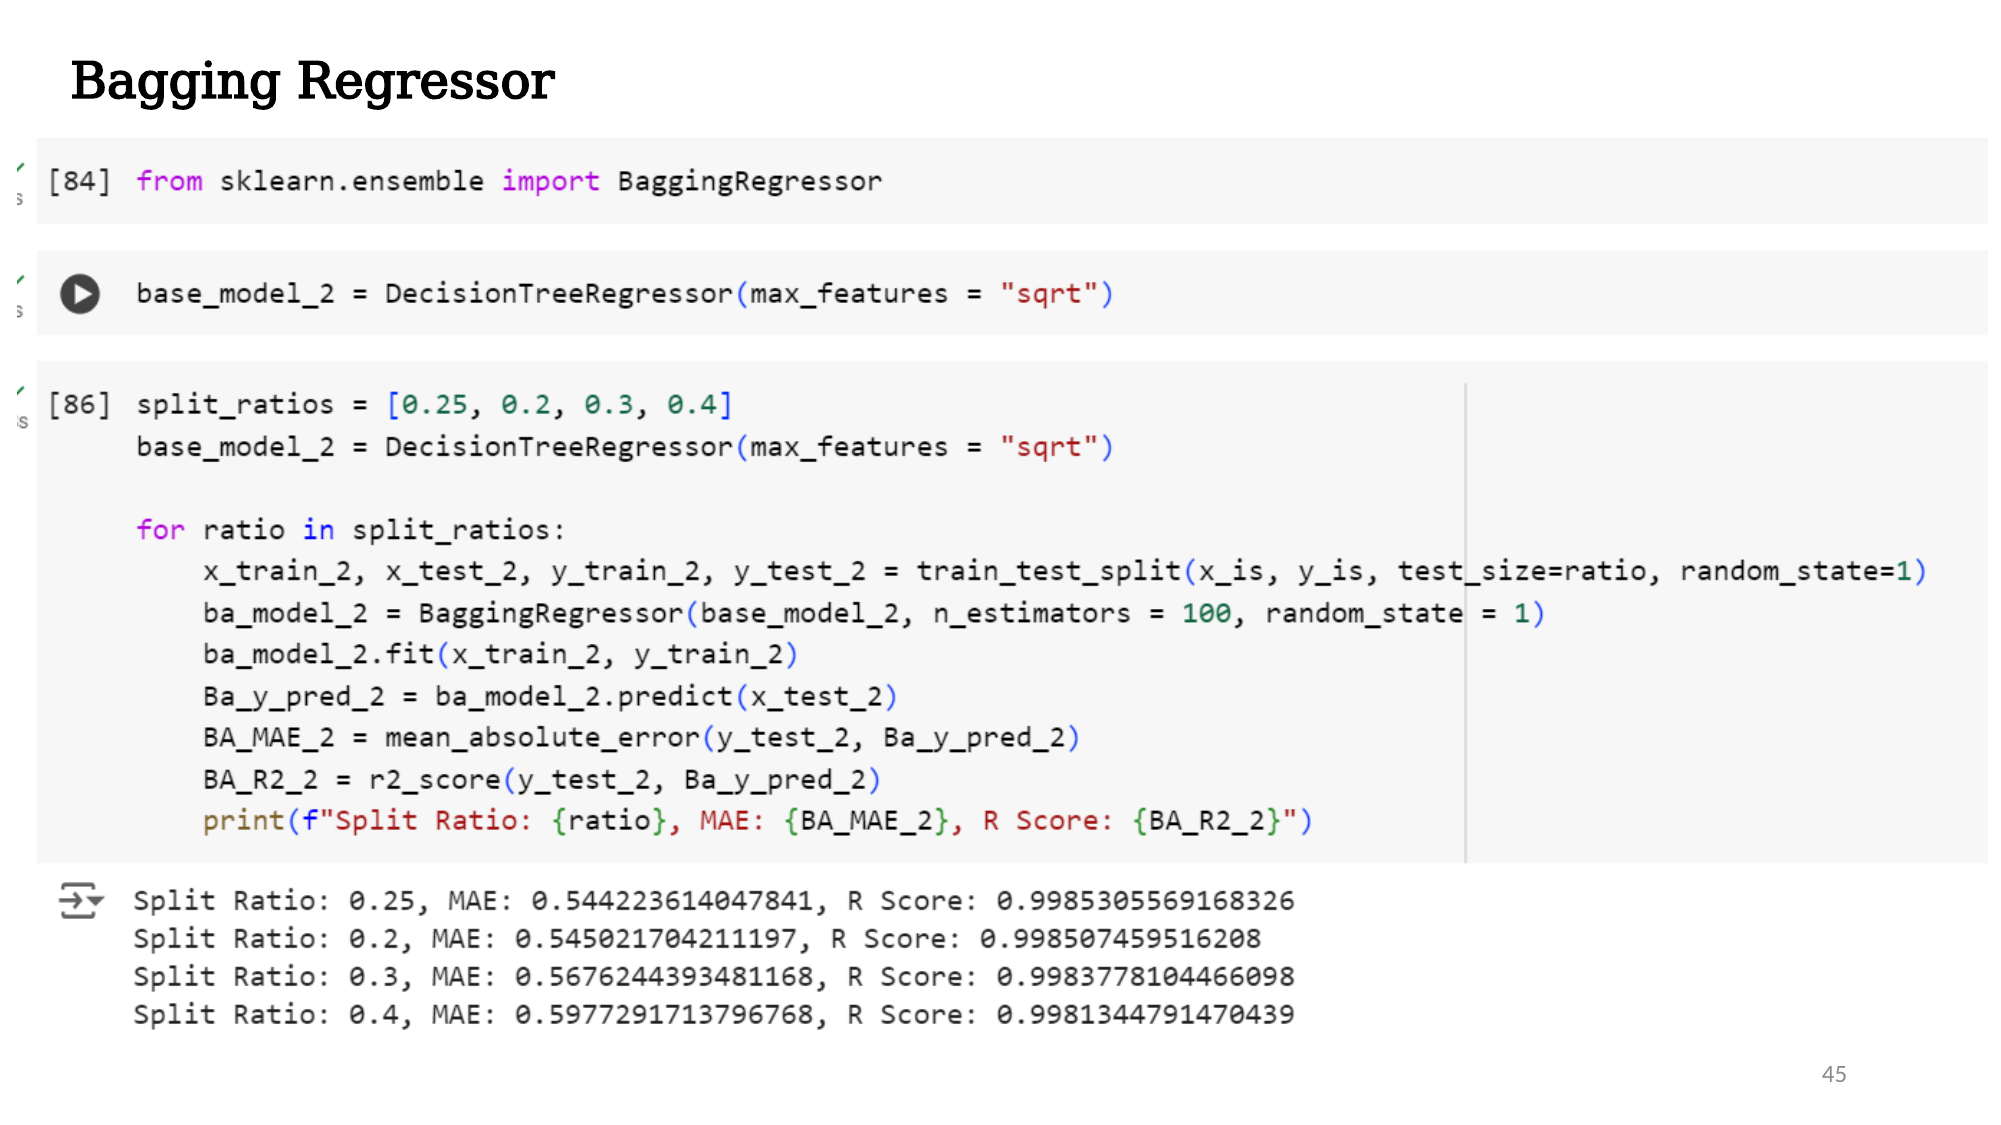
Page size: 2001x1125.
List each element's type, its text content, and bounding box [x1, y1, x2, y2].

text_box Bagging Regressor [55, 40, 570, 116]
picture [17, 138, 1988, 1043]
slide_number 45 [1412, 1043, 1863, 1103]
